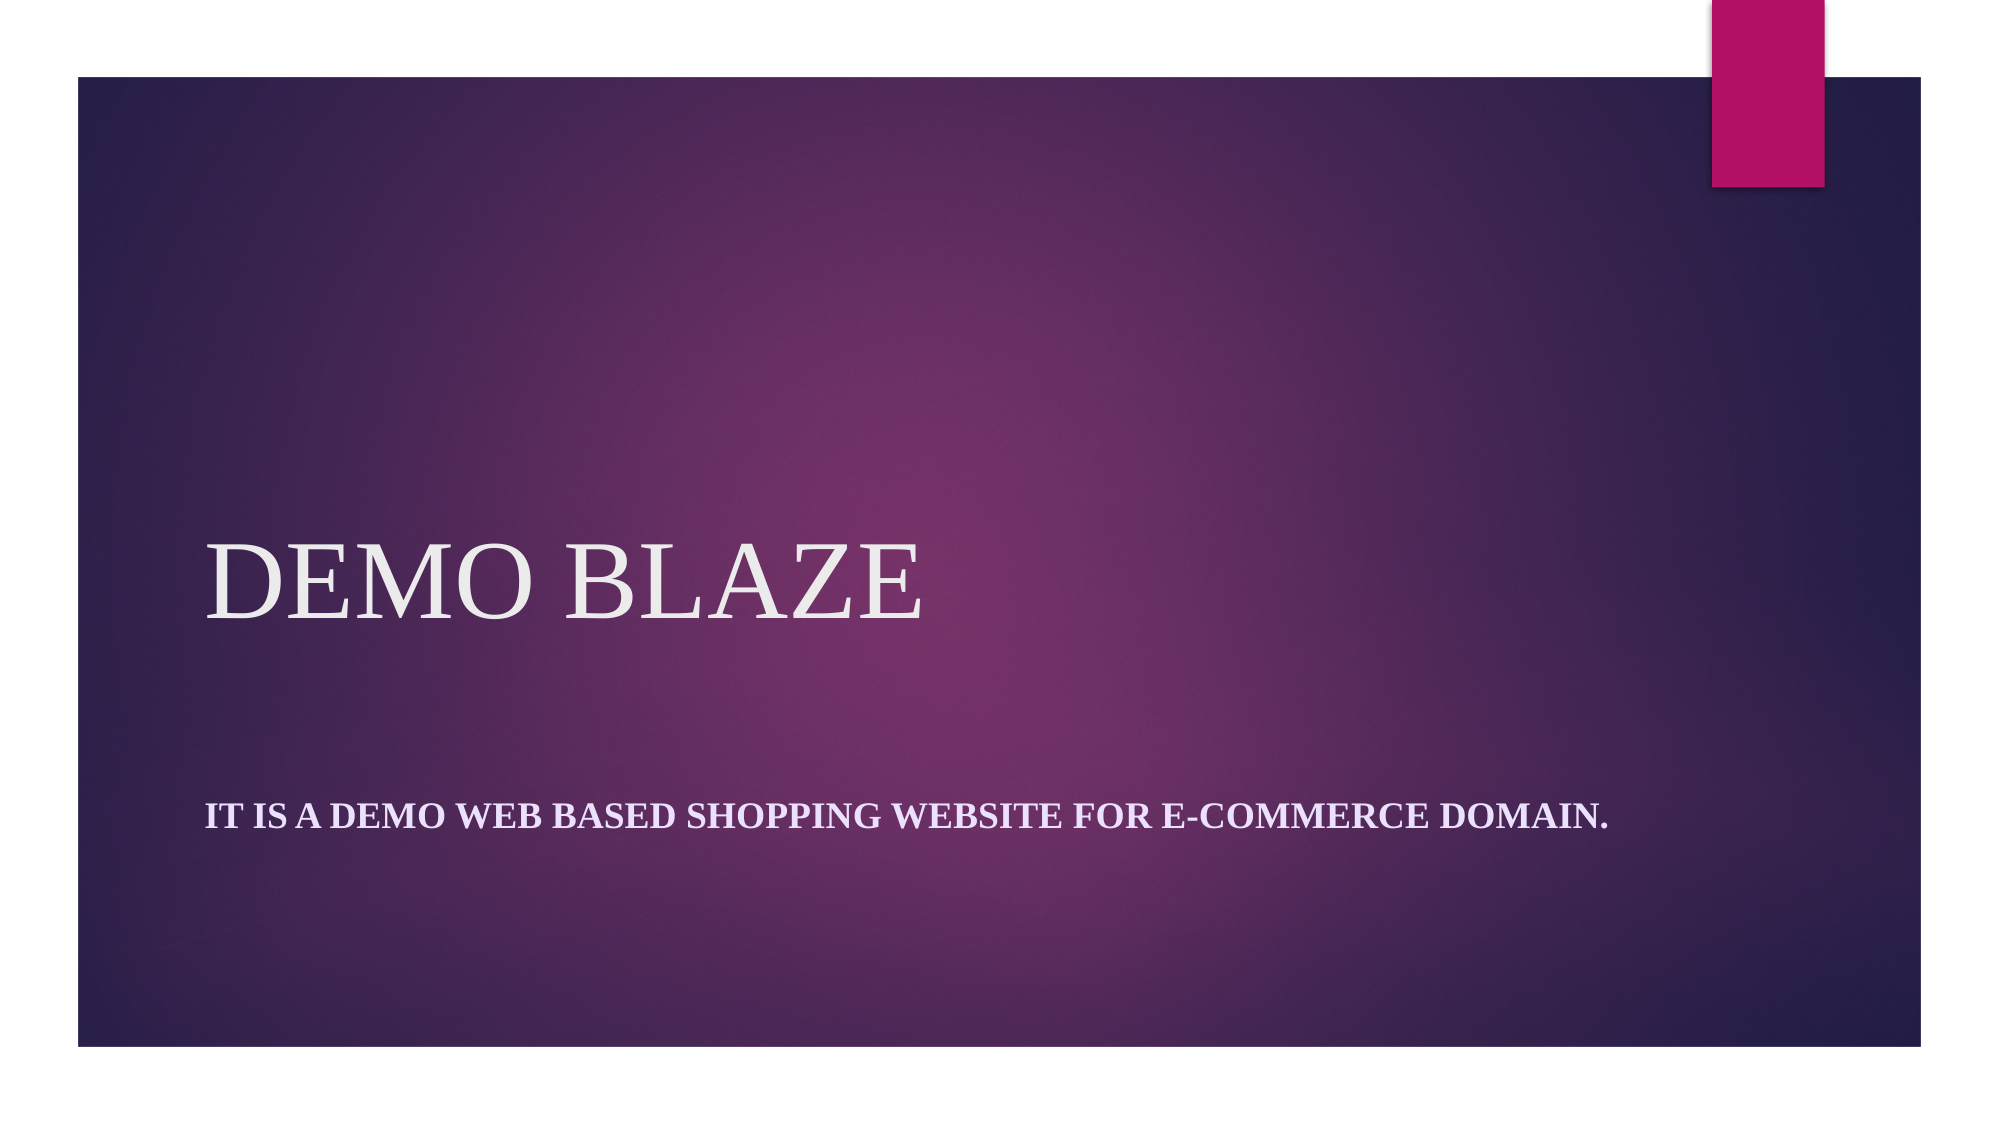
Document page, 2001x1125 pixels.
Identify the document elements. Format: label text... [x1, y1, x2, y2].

title DEMO BLAZE [189, 344, 1638, 783]
subtitle IT IS A demo WEB BASED SHOPPING WEBSITE FOR E-COMMERCE DOMAIN. [189, 783, 1638, 874]
